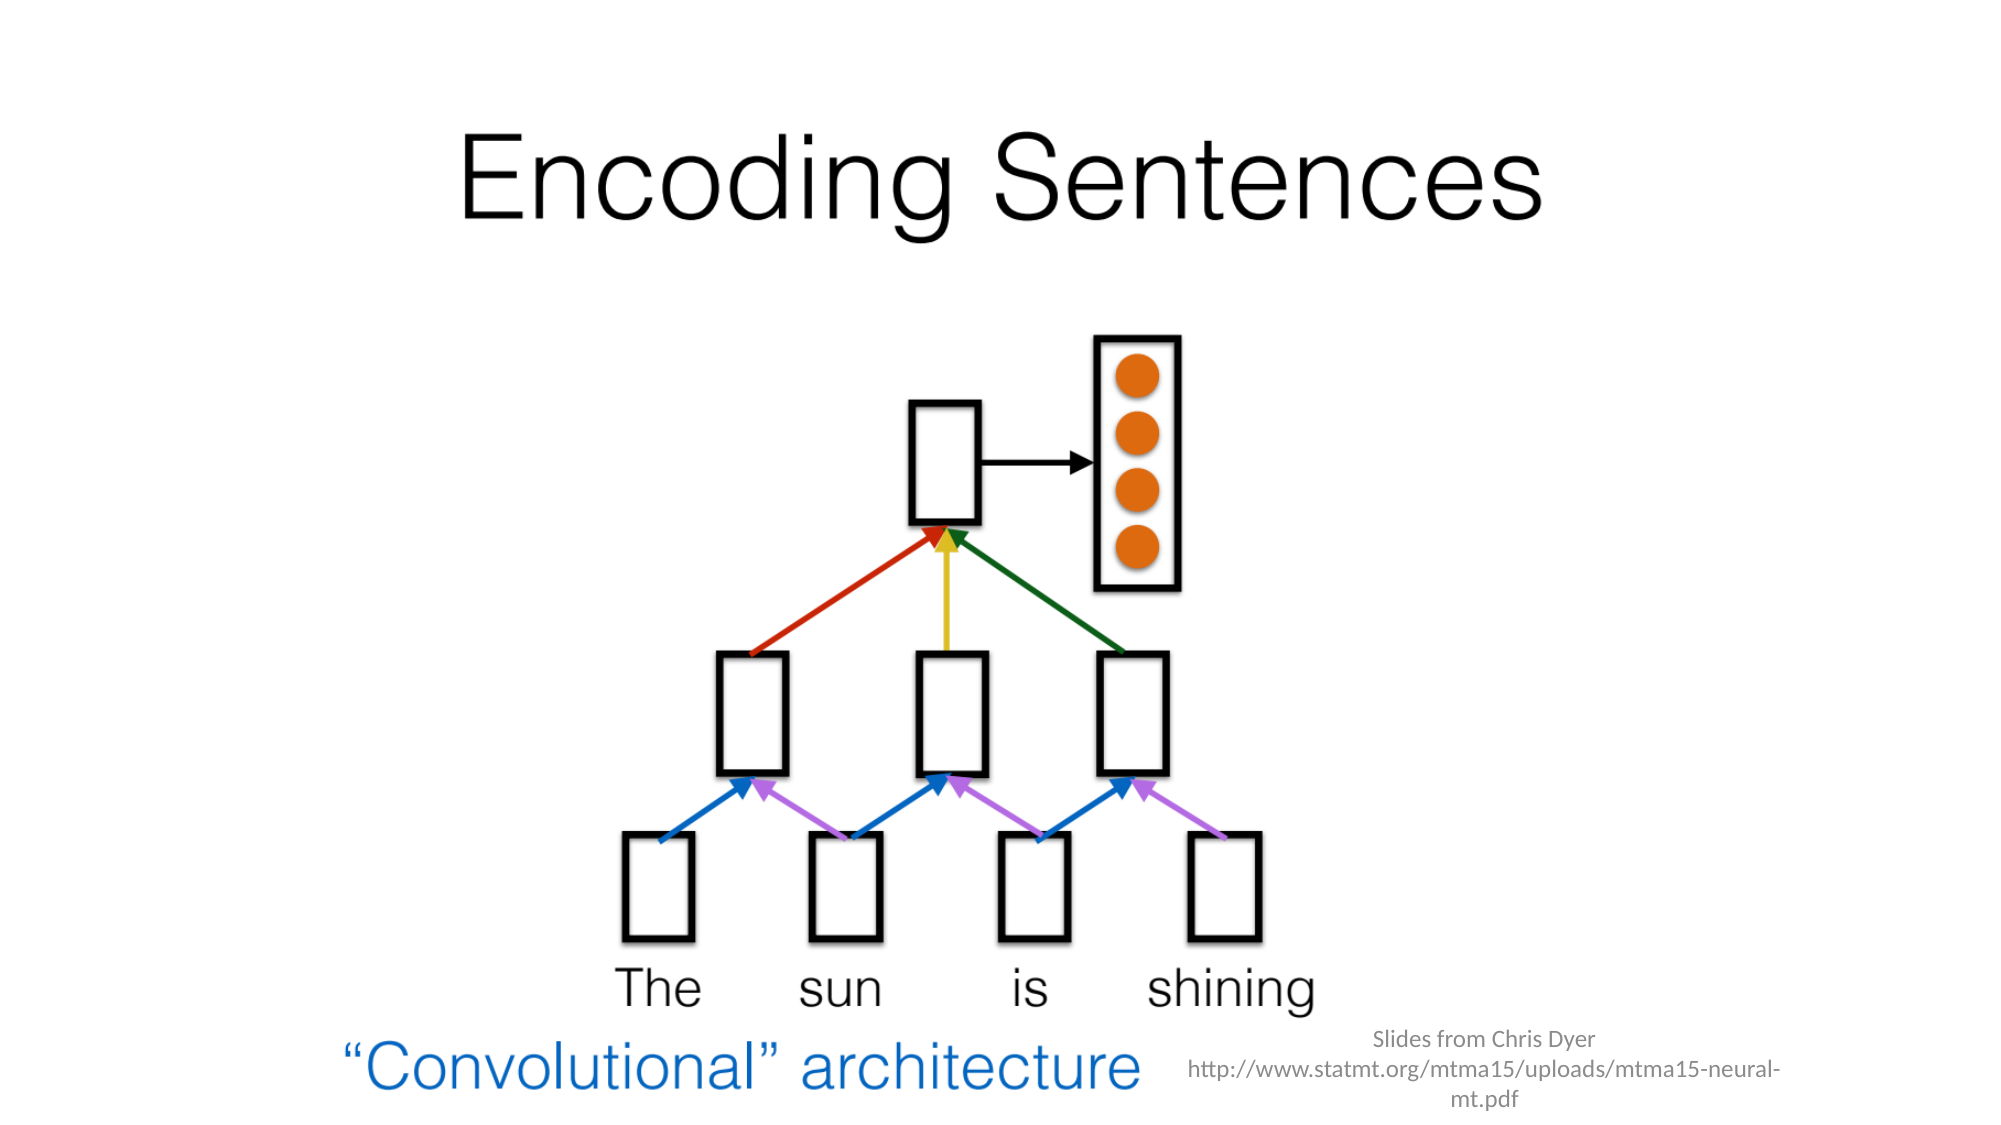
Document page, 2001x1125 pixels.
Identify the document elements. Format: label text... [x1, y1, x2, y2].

picture [249, 0, 1750, 1125]
footer Slides from Chris Dyer http://www.statmt.org/mtma15/uploads/mtma15-neural-mt.pdf [1750, 1037, 1823, 1097]
